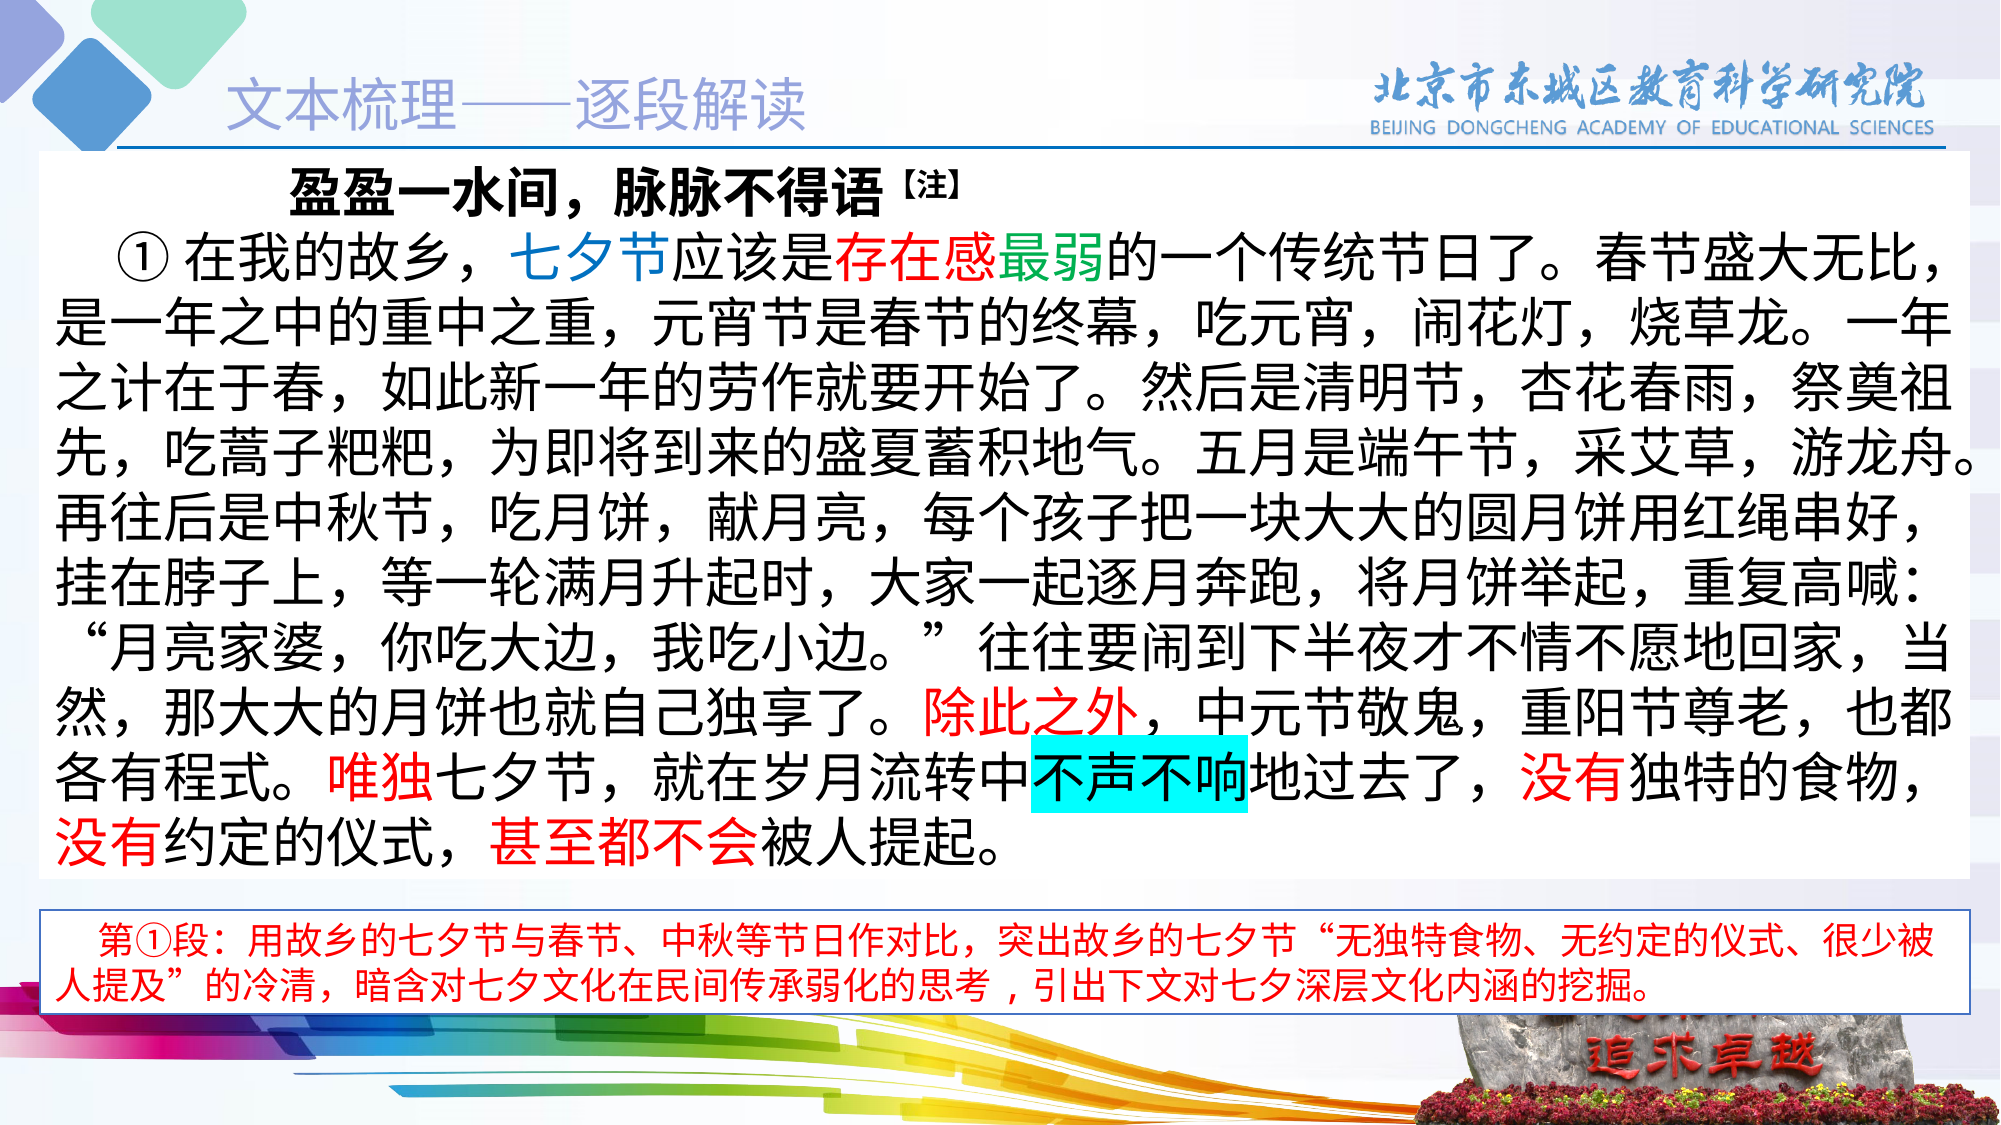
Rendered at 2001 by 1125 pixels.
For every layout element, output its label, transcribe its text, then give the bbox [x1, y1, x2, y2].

text_box 盈盈一水间，脉脉不得语【注】 ①在我的故乡，七夕节应该是存在感最弱的一个传统节日了。春节盛大无比，是一年之中的重中之重，元宵节是春节的终幕，吃元宵，闹花灯，烧草龙。一年之计在于春，如此新一年的劳作就要开始了。然后是清明节，杏花春雨，祭奠祖先，吃蒿子粑粑，为即将到来的盛夏蓄积地气。五月是端午节，采艾草，游龙舟。再往后是中秋节，吃月饼，献月亮，每个孩子把一块大大的圆月饼用红绳串好，挂在脖子上，等一轮满月升起时，大家一起逐月奔跑，将月饼举起，重复高喊：“月亮家婆，你吃大边，我吃小边。”往往要闹到下半夜才不情不愿地回家，当然，那大大的月饼也就自己独享了。除此之外，中元节敬鬼，重阳节尊老，也都各有程式。唯独七夕节，就在岁月流转中不声不响地过去了，没有独特的食物，没有约定的仪式，甚至都不会被人提起。 [39, 151, 1970, 879]
picture [0, 0, 2000, 1125]
text_box 第①段：用故乡的七夕节与春节、中秋等节日作对比，突出故乡的七夕节“无独特食物、无约定的仪式、很少被人提及”的冷清，暗含对七夕文化在民间传承弱化的思考,引出下文对七夕深层文化内涵的挖掘。 [39, 909, 1971, 1015]
text_box 文本梳理——逐段解读 [210, 61, 872, 146]
